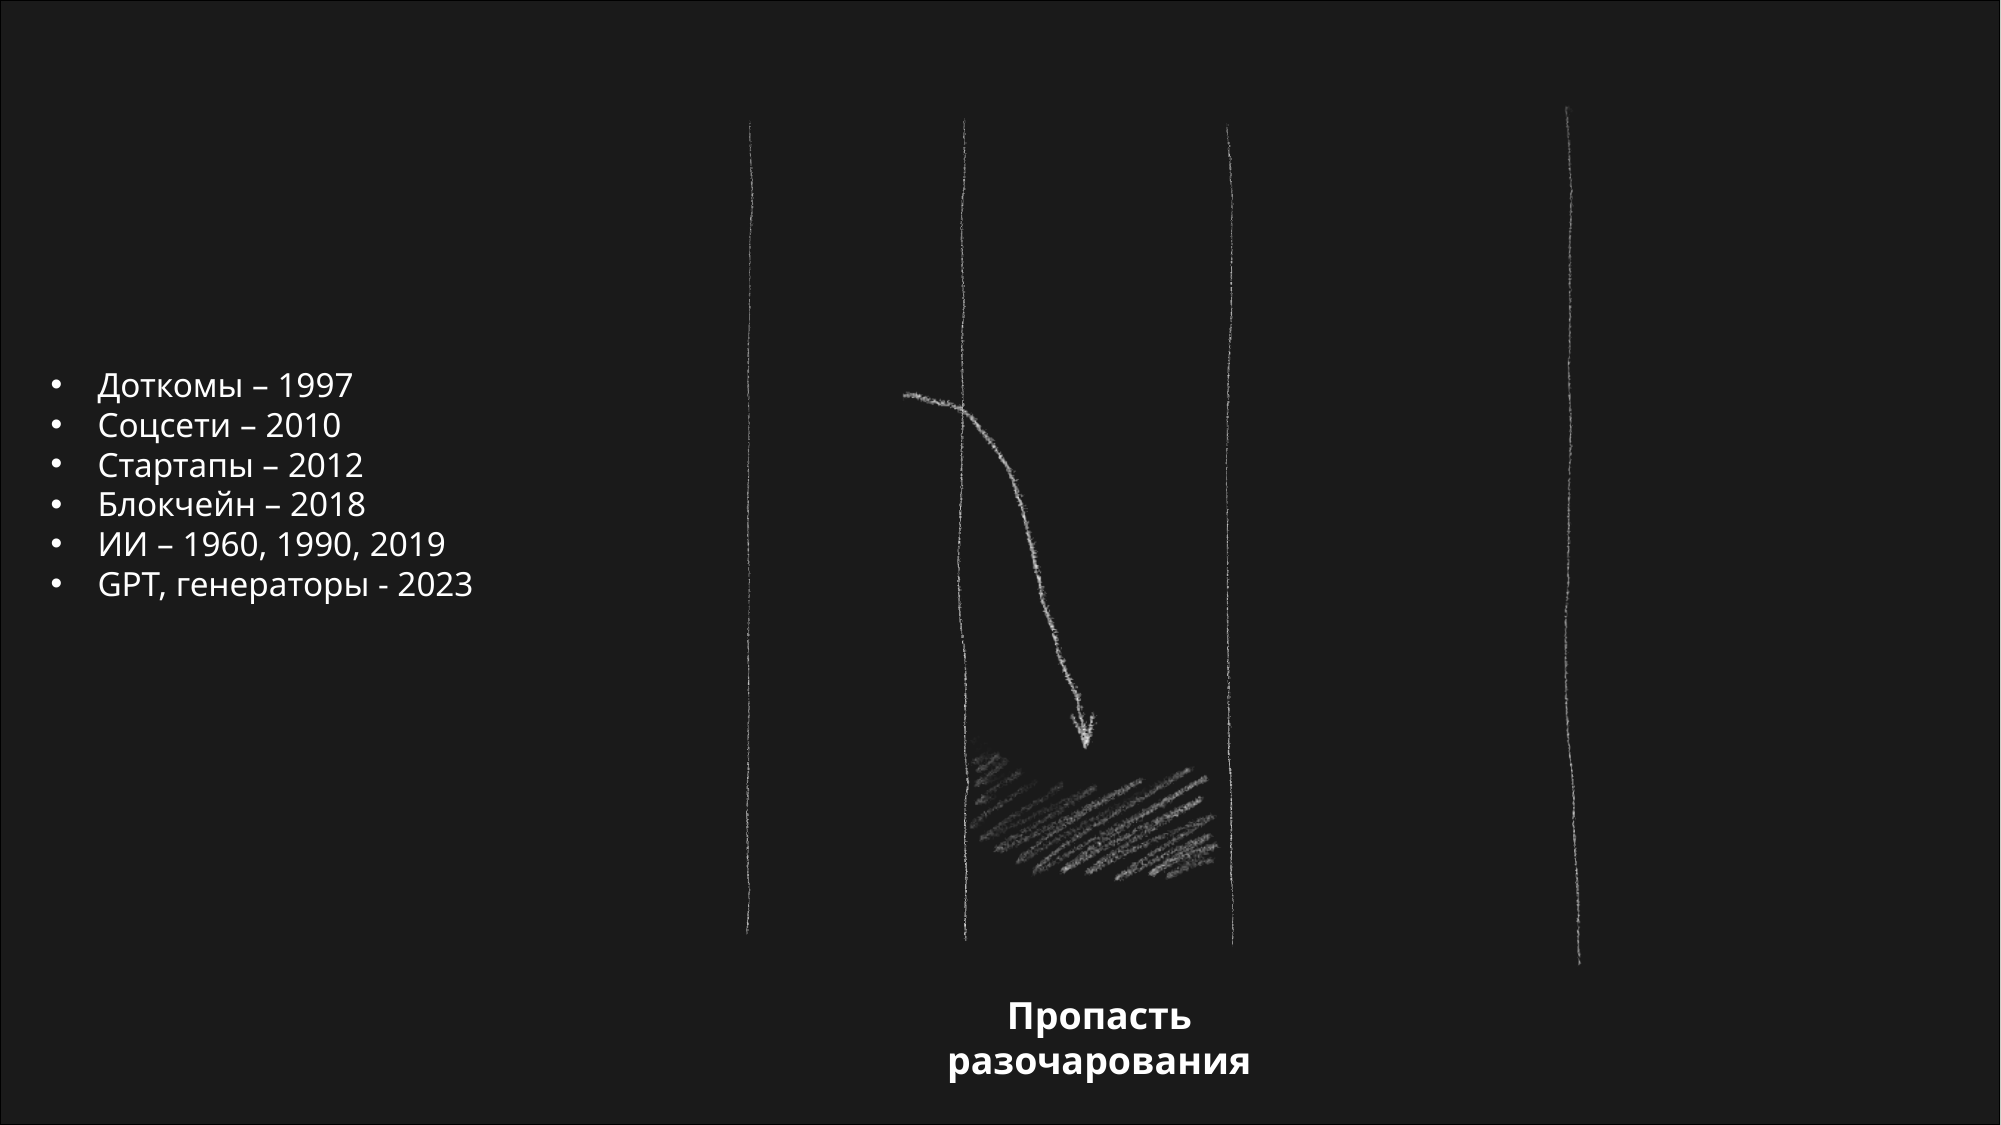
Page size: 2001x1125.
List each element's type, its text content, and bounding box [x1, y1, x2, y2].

text_box Доткомы – 1997 Соцсети – 2010 Стартапы – 2012 Блокчейн – 2018 ИИ – 1960, 1990, 2019 GPT, генераторы - 2023 [35, 356, 515, 611]
text_box Пропасть разочарования [932, 984, 1267, 1090]
picture [741, 83, 758, 973]
picture [1559, 68, 1587, 1003]
picture [891, 80, 1239, 983]
